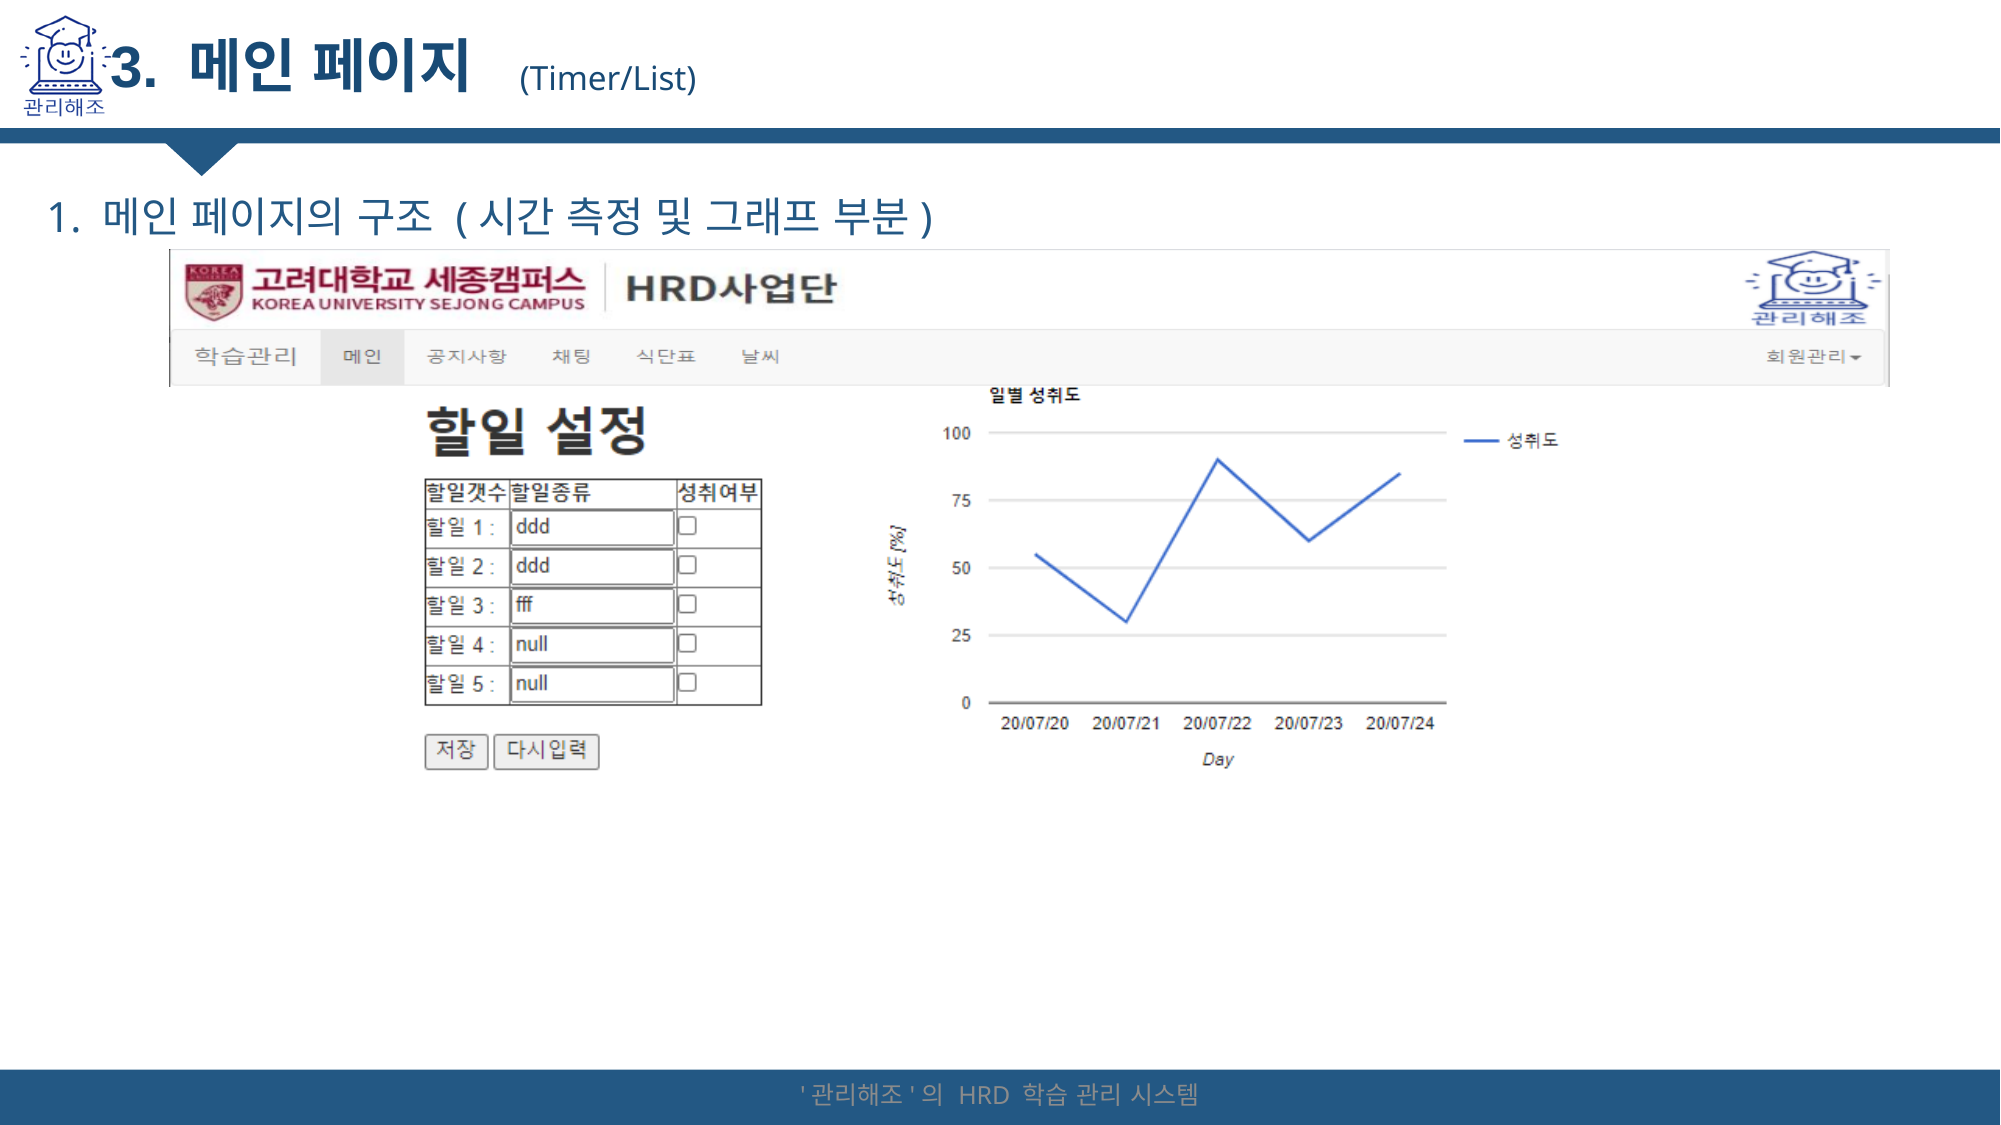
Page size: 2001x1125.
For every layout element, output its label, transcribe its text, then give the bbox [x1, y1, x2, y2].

picture [13, 14, 117, 124]
text_box 1. 메인 페이지의 구조 (시간 측정 및 그래프 부분) [31, 183, 948, 248]
text_box 3. 메인 페이지 [117, 21, 605, 107]
text_box [0, 127, 2000, 144]
text_box [0, 1069, 662, 1125]
picture [169, 249, 1890, 786]
footer '관리해조'의 HRD 학습 관리 시스템 [662, 1064, 1338, 1125]
text_box [1338, 1069, 2000, 1125]
text_box [154, 134, 249, 178]
text_box (Timer/List) [605, 49, 778, 104]
